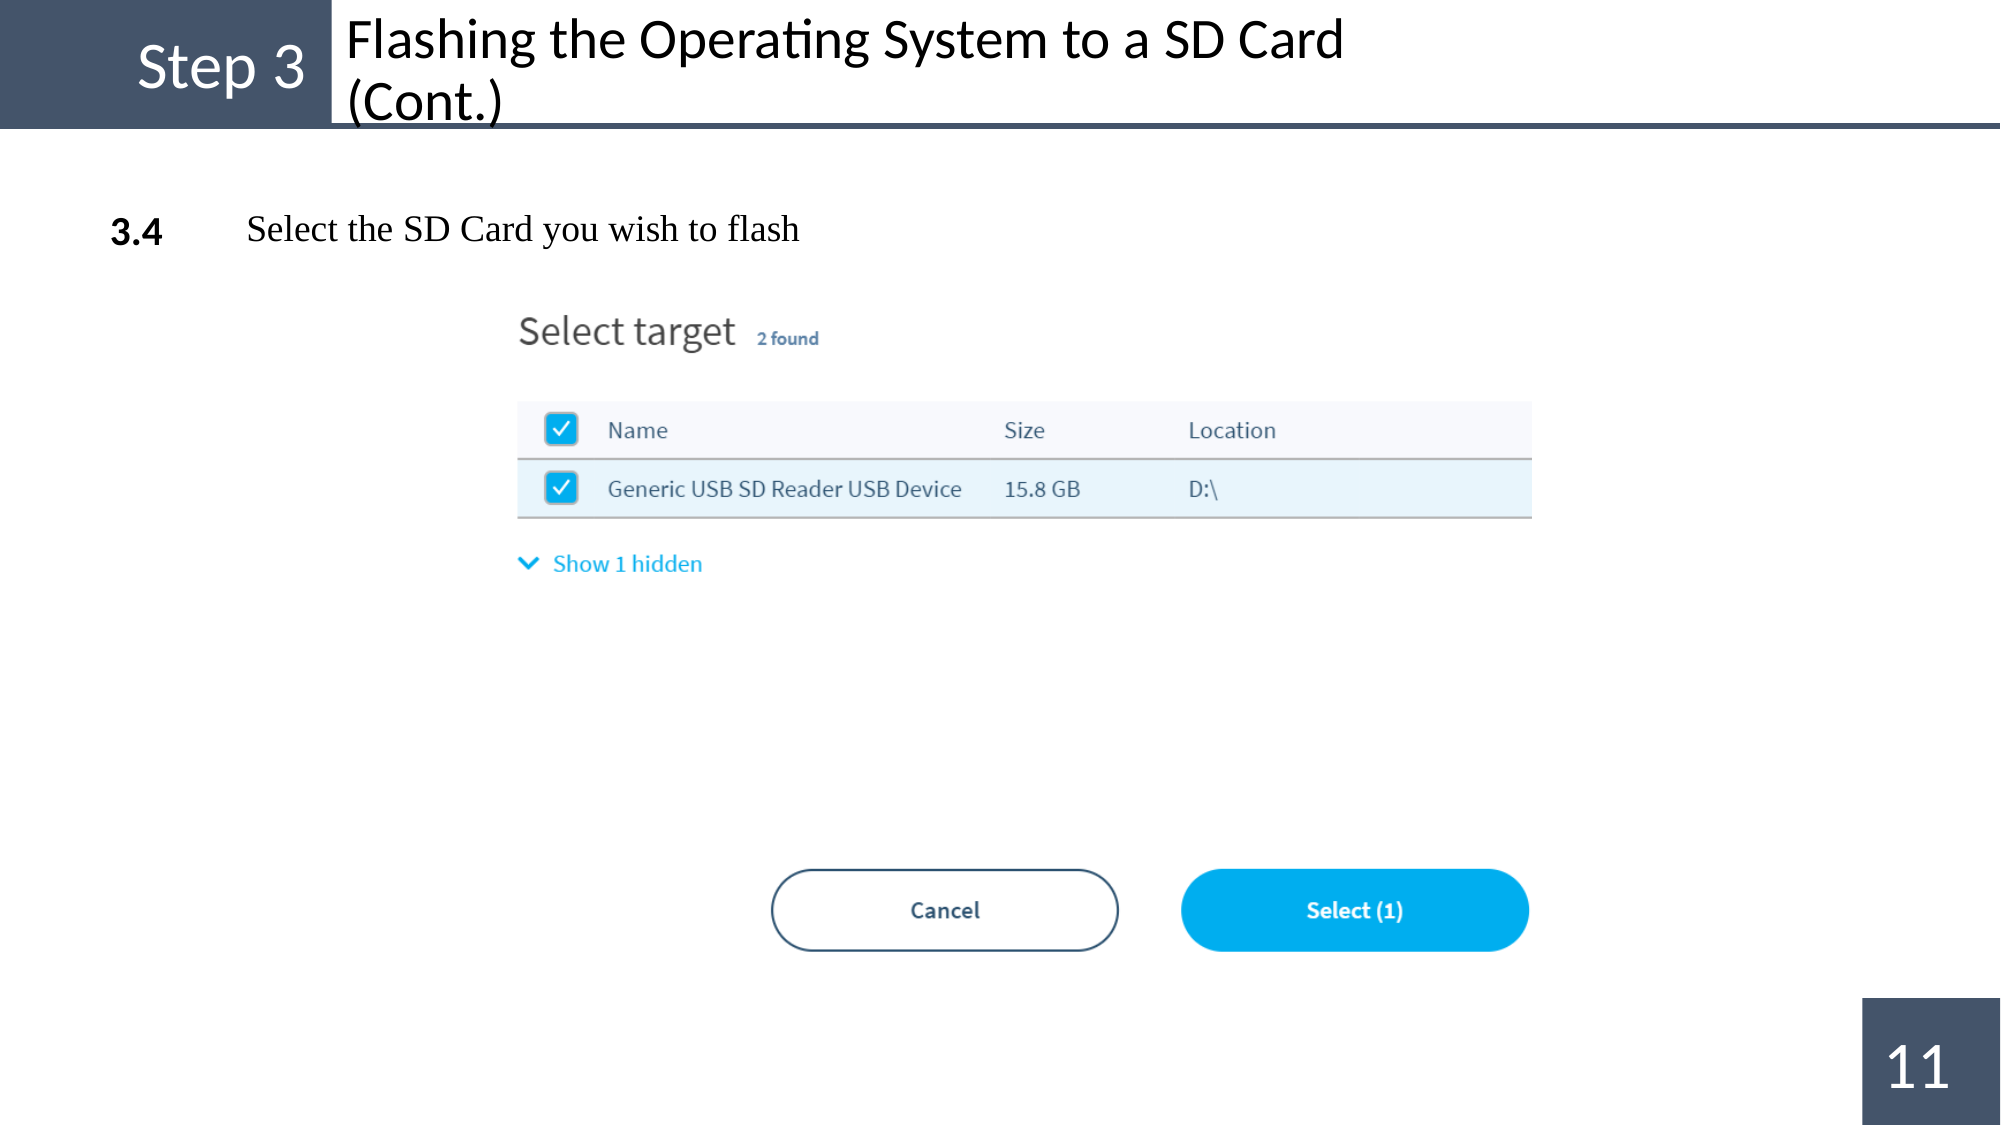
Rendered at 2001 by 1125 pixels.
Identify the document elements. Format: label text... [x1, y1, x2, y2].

list 3.4 [94, 202, 222, 262]
picture [467, 261, 1532, 976]
list Flashing the Operating System to a SD Card (Cont.) [331, 1, 1395, 141]
text_box Step 3 [122, 15, 322, 110]
text_box Select the SD Card you wish to flash [231, 197, 1769, 257]
